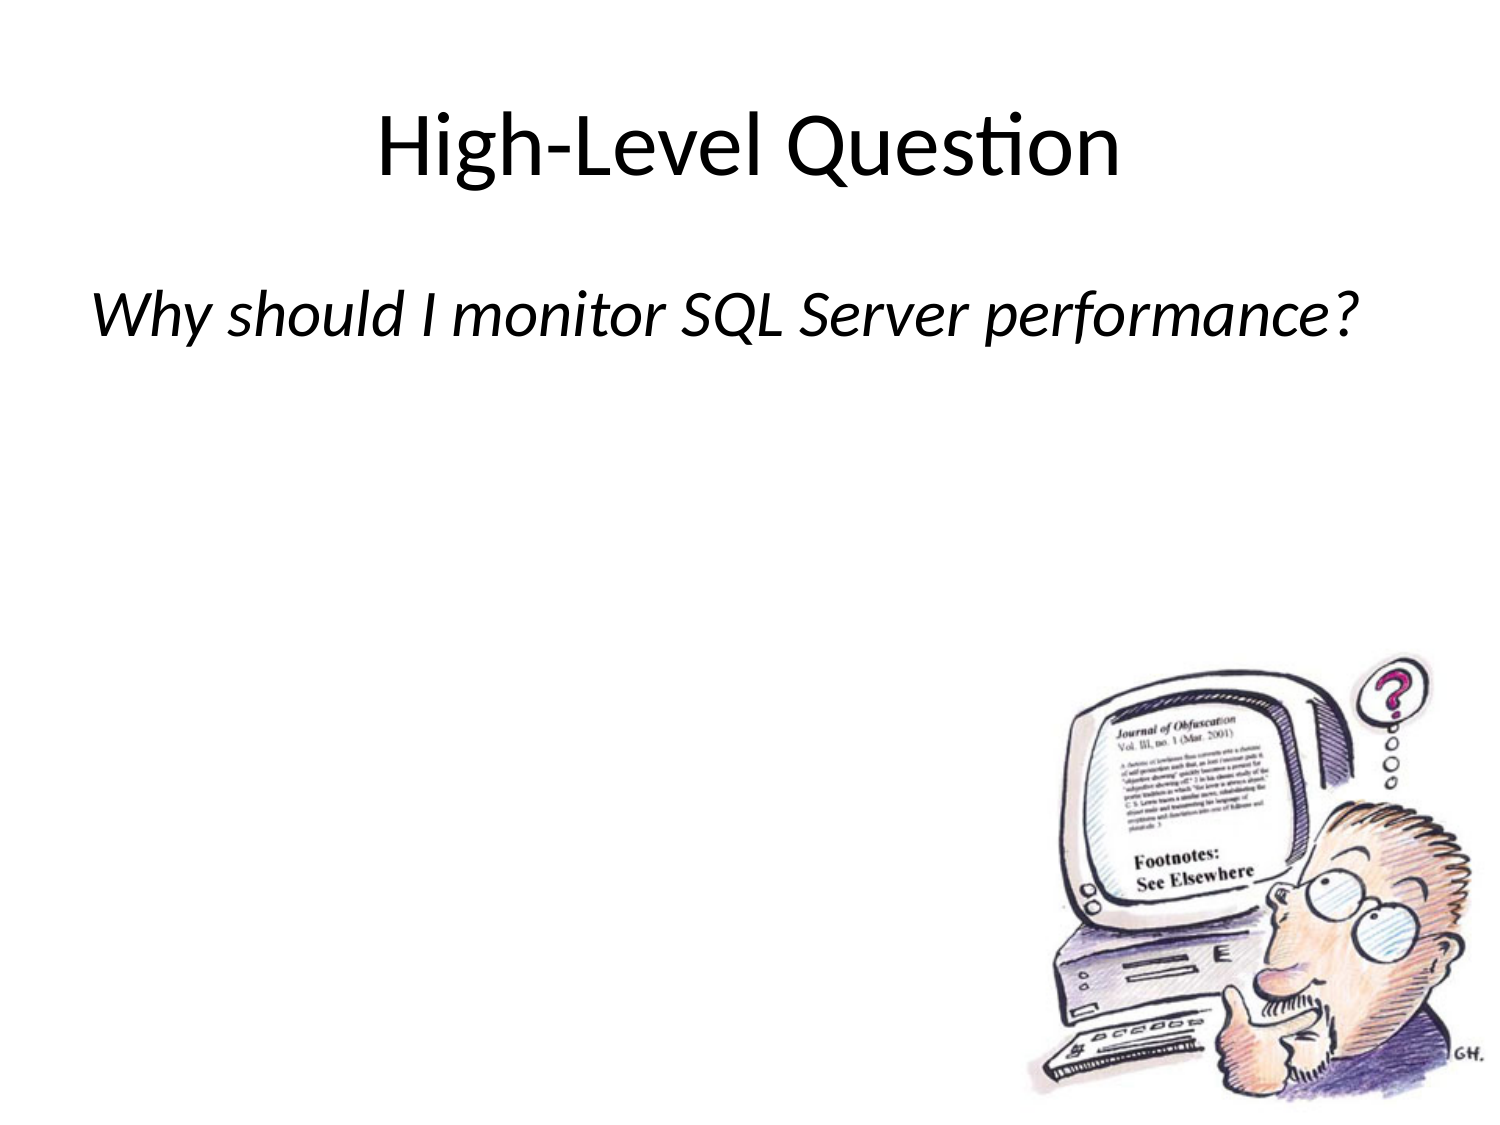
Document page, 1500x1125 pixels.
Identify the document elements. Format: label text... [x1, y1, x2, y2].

title High-Level Question [75, 45, 1425, 233]
list Why should I monitor SQL Server performance? [75, 262, 1425, 1005]
picture [1009, 624, 1500, 1125]
